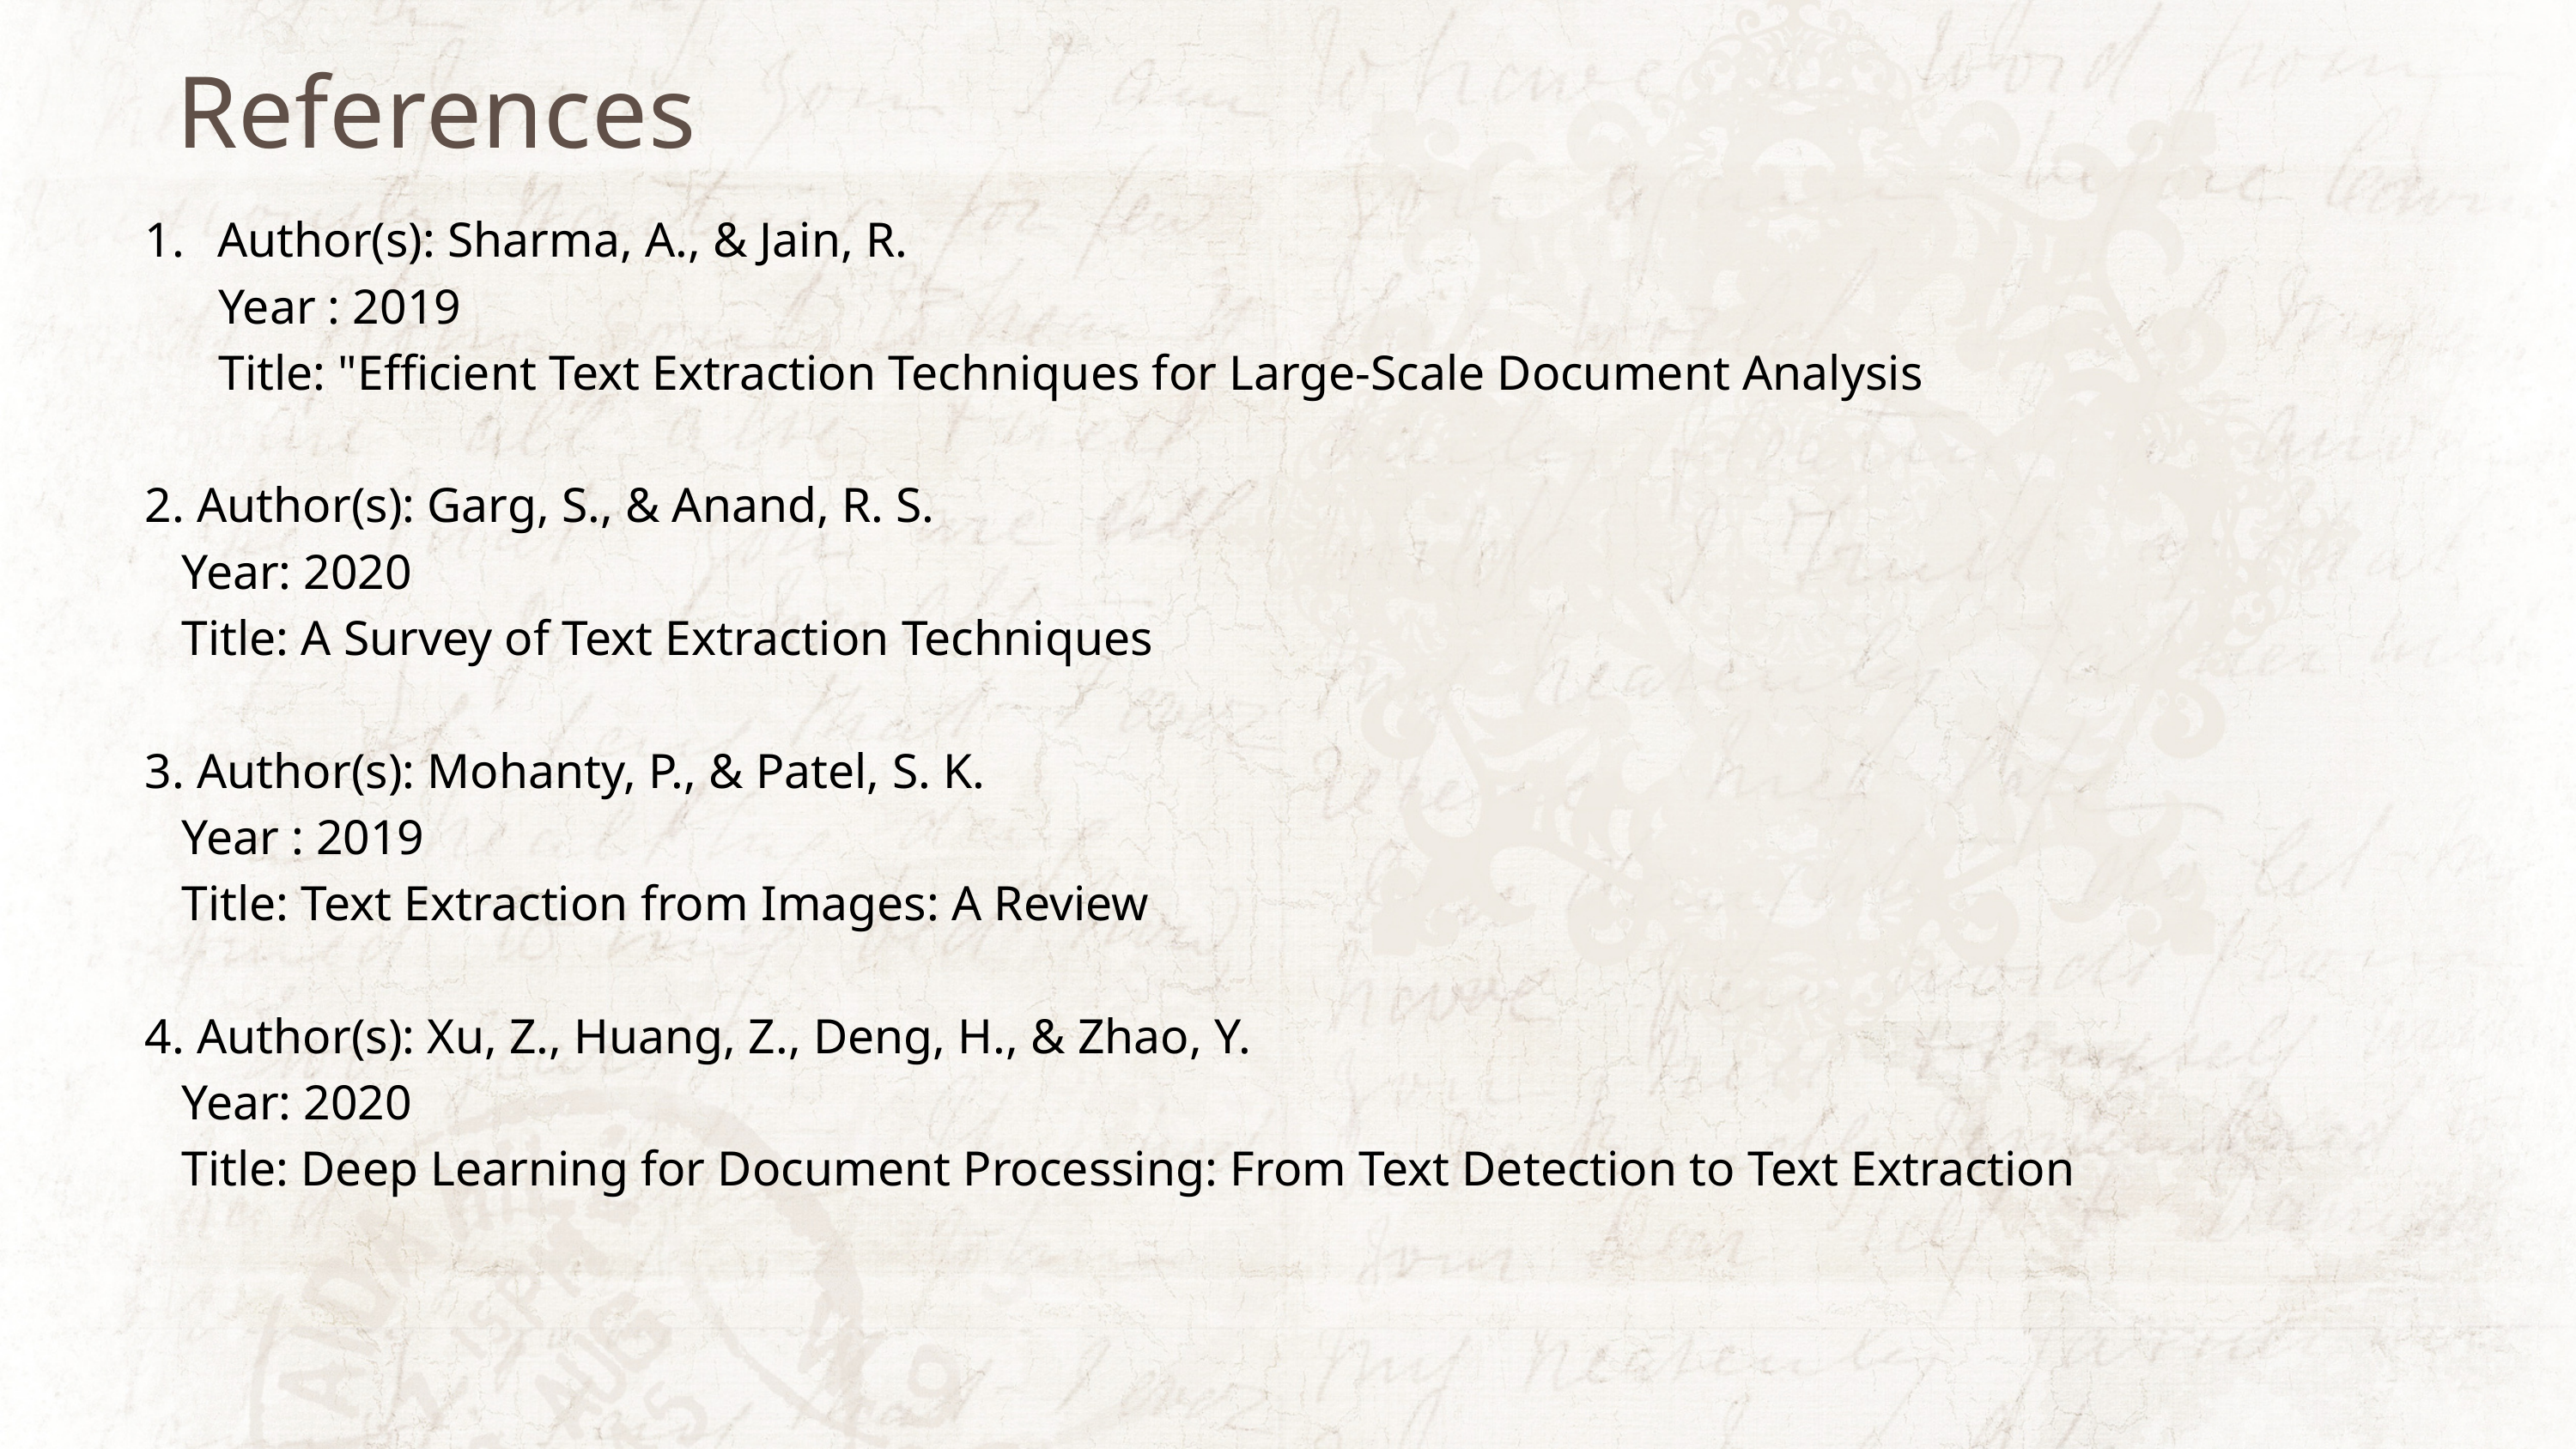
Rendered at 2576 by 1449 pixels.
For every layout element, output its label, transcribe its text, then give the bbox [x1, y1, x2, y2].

text_box [0, 0, 2576, 1449]
text_box Author(s): Sharma, A., & Jain, R. Year : 2019 Title: "Efficient Text Extraction Techniques for Large-Scale Document Analysis 2. Author(s): Garg, S., & Anand, R. S. Year: 2020 Title: A Survey of Text Extraction Techniques 3. Author(s): Mohanty, P., & Patel, S. K. Year : 2019 Title: Text Extraction from Images: A Review 4. Author(s): Xu, Z., Huang, Z., Deng, H., & Zhao, Y. Year: 2020 Title: Deep Learning for Document Processing: From Text Detection to Text Extraction [144, 200, 2460, 1197]
text_box References [144, 56, 698, 168]
